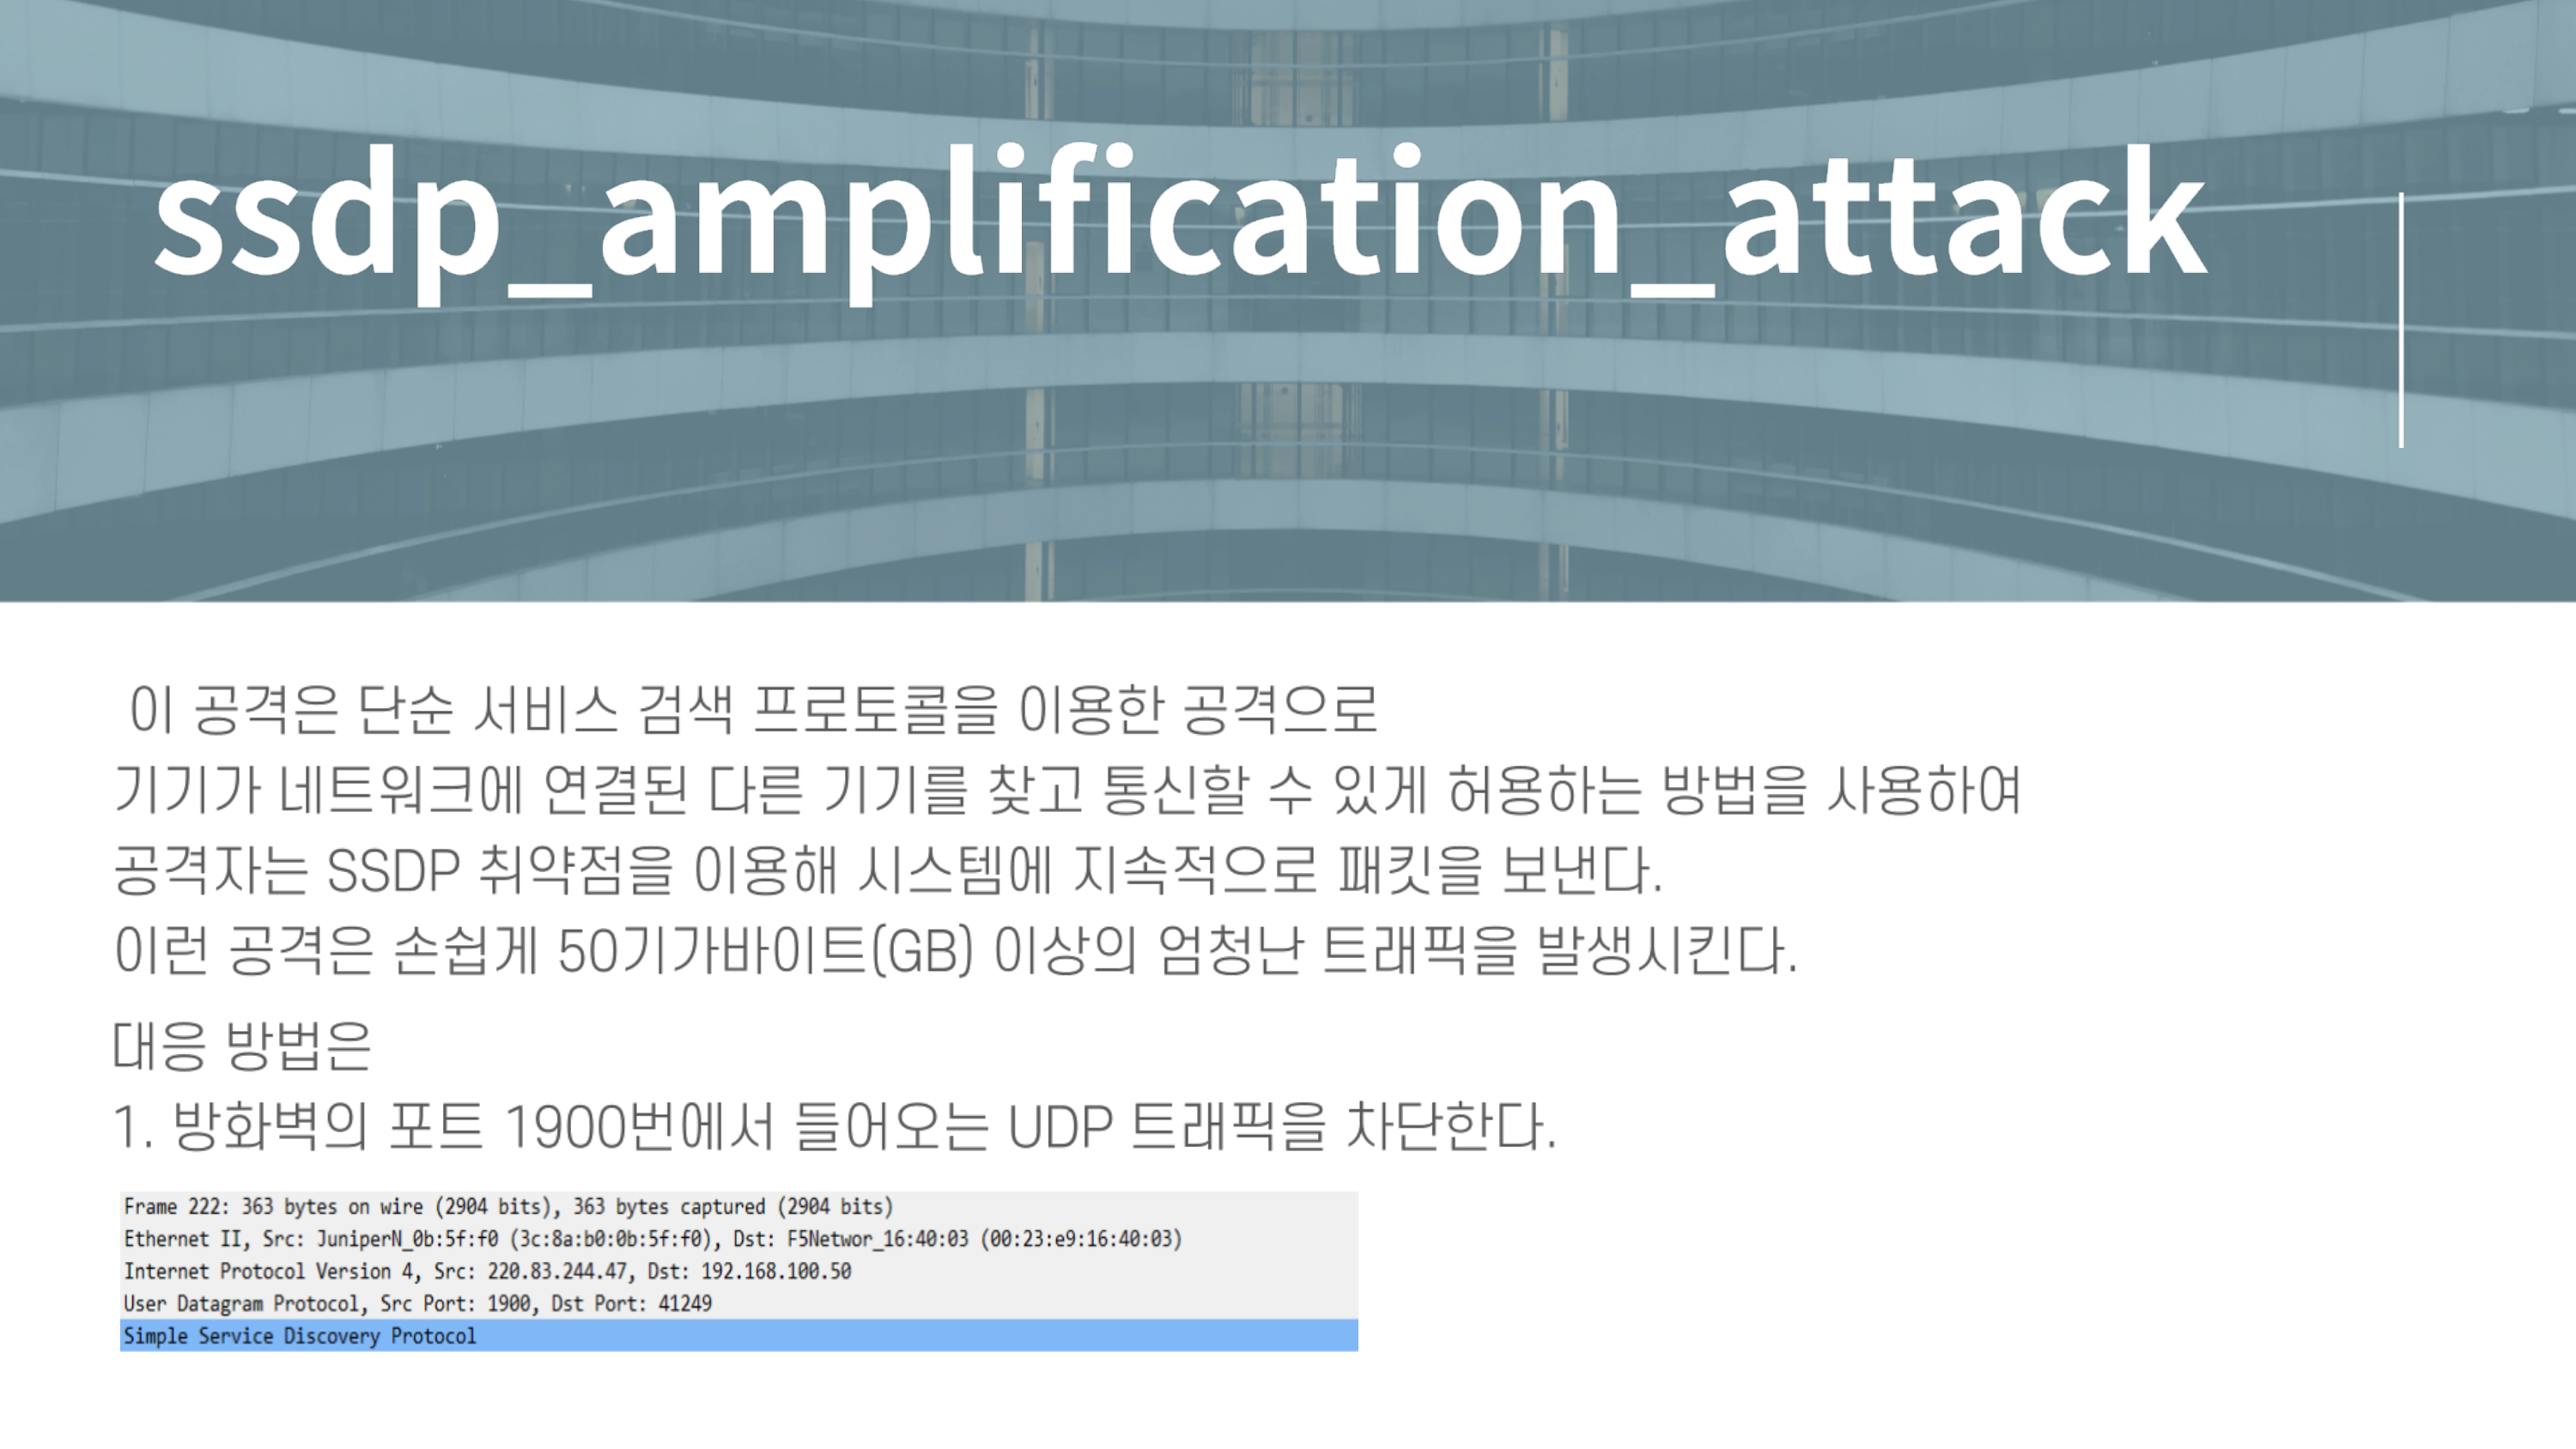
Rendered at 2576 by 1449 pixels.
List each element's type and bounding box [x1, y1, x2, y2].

text_box [0, 0, 2576, 603]
text_box [120, 1191, 1358, 1362]
text_box [2274, 310, 2529, 330]
picture [101, 664, 2044, 1190]
picture [125, 70, 2263, 381]
